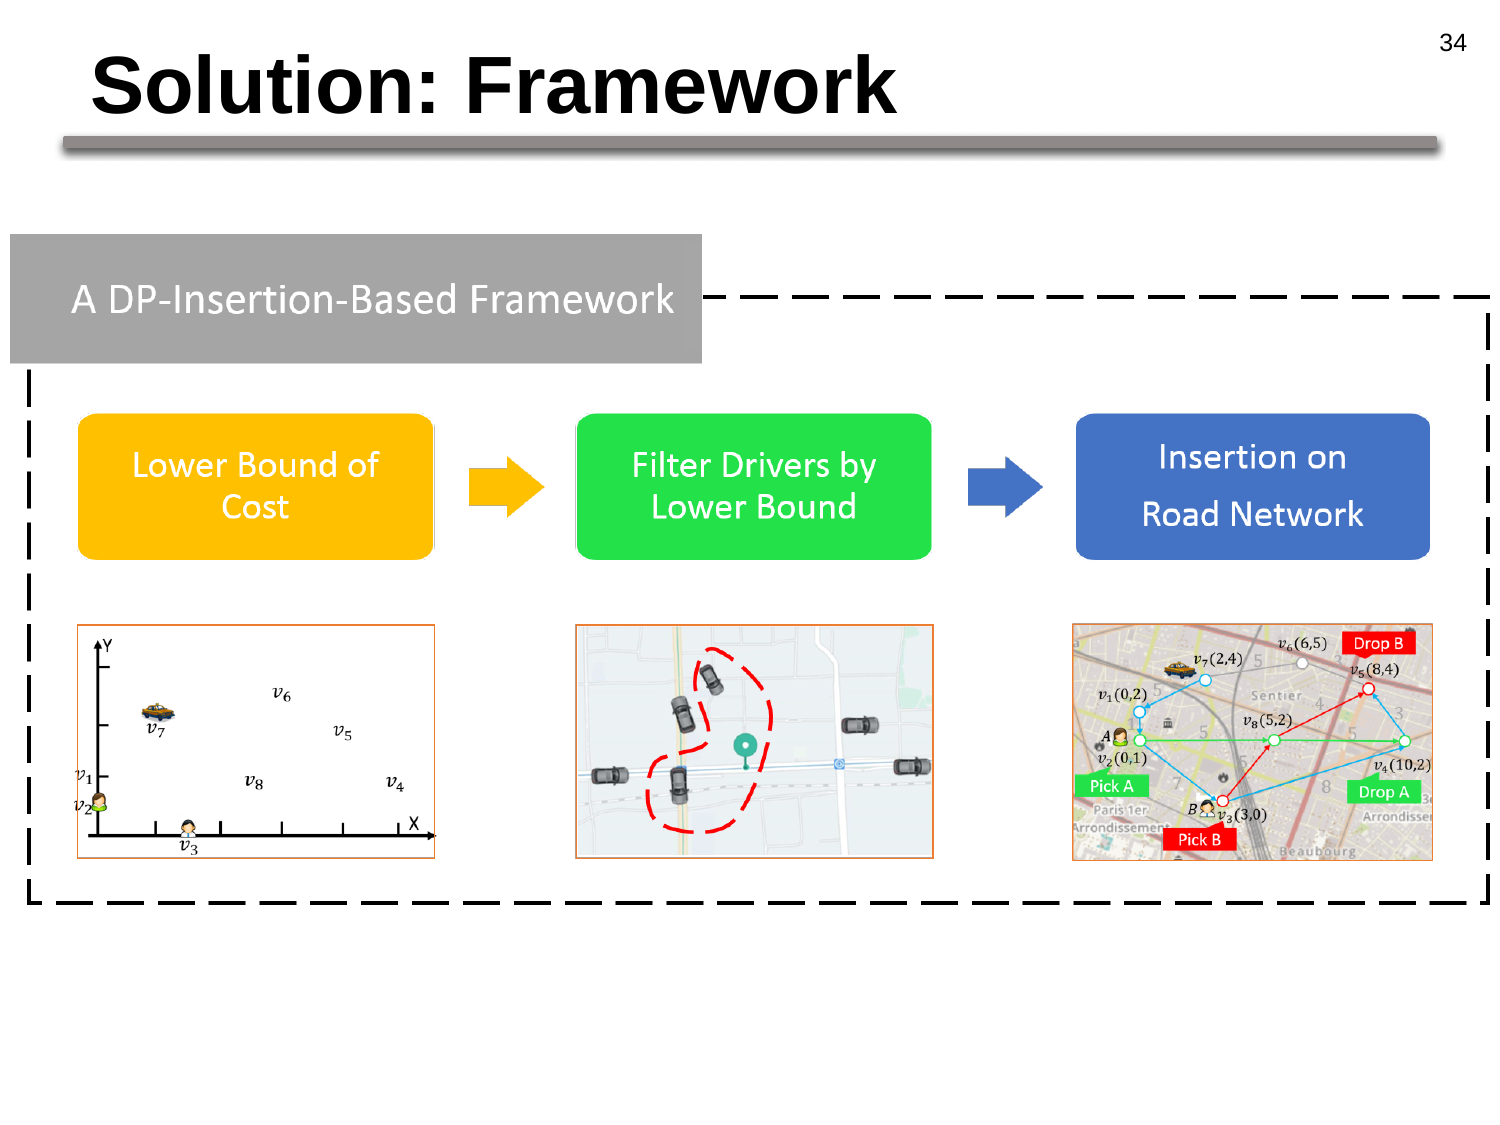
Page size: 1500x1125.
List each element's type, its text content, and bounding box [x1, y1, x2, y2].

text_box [6, 219, 1490, 905]
slide_number 34 [1131, 18, 1483, 62]
title Solution: Framework [75, 20, 1425, 138]
